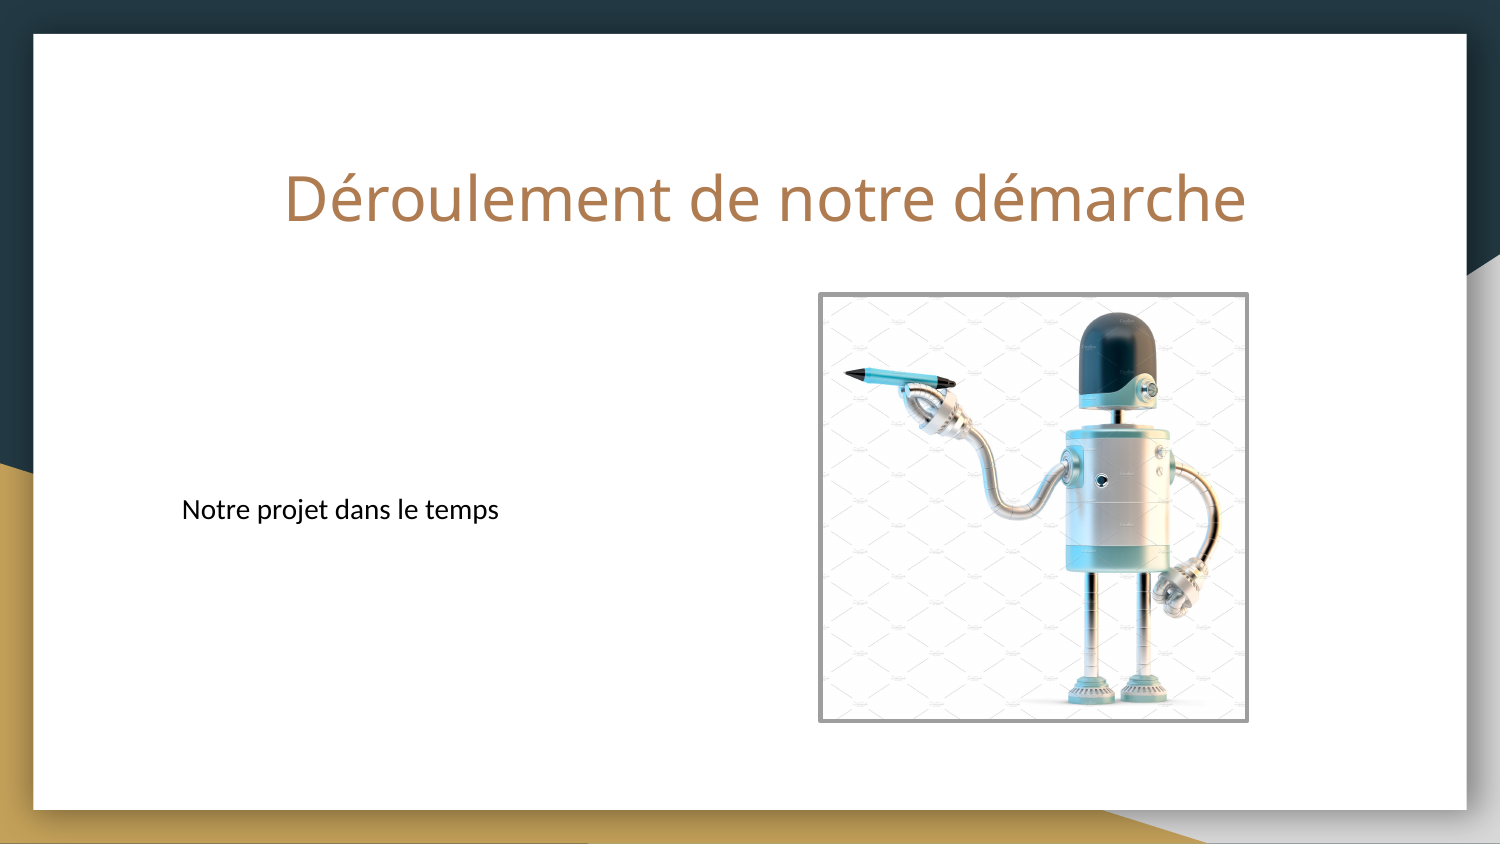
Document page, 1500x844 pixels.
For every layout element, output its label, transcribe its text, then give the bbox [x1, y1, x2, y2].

text_box Notre projet dans le temps [166, 475, 817, 541]
picture [822, 296, 1245, 719]
title Déroulement de notre démarche [268, 140, 1500, 297]
